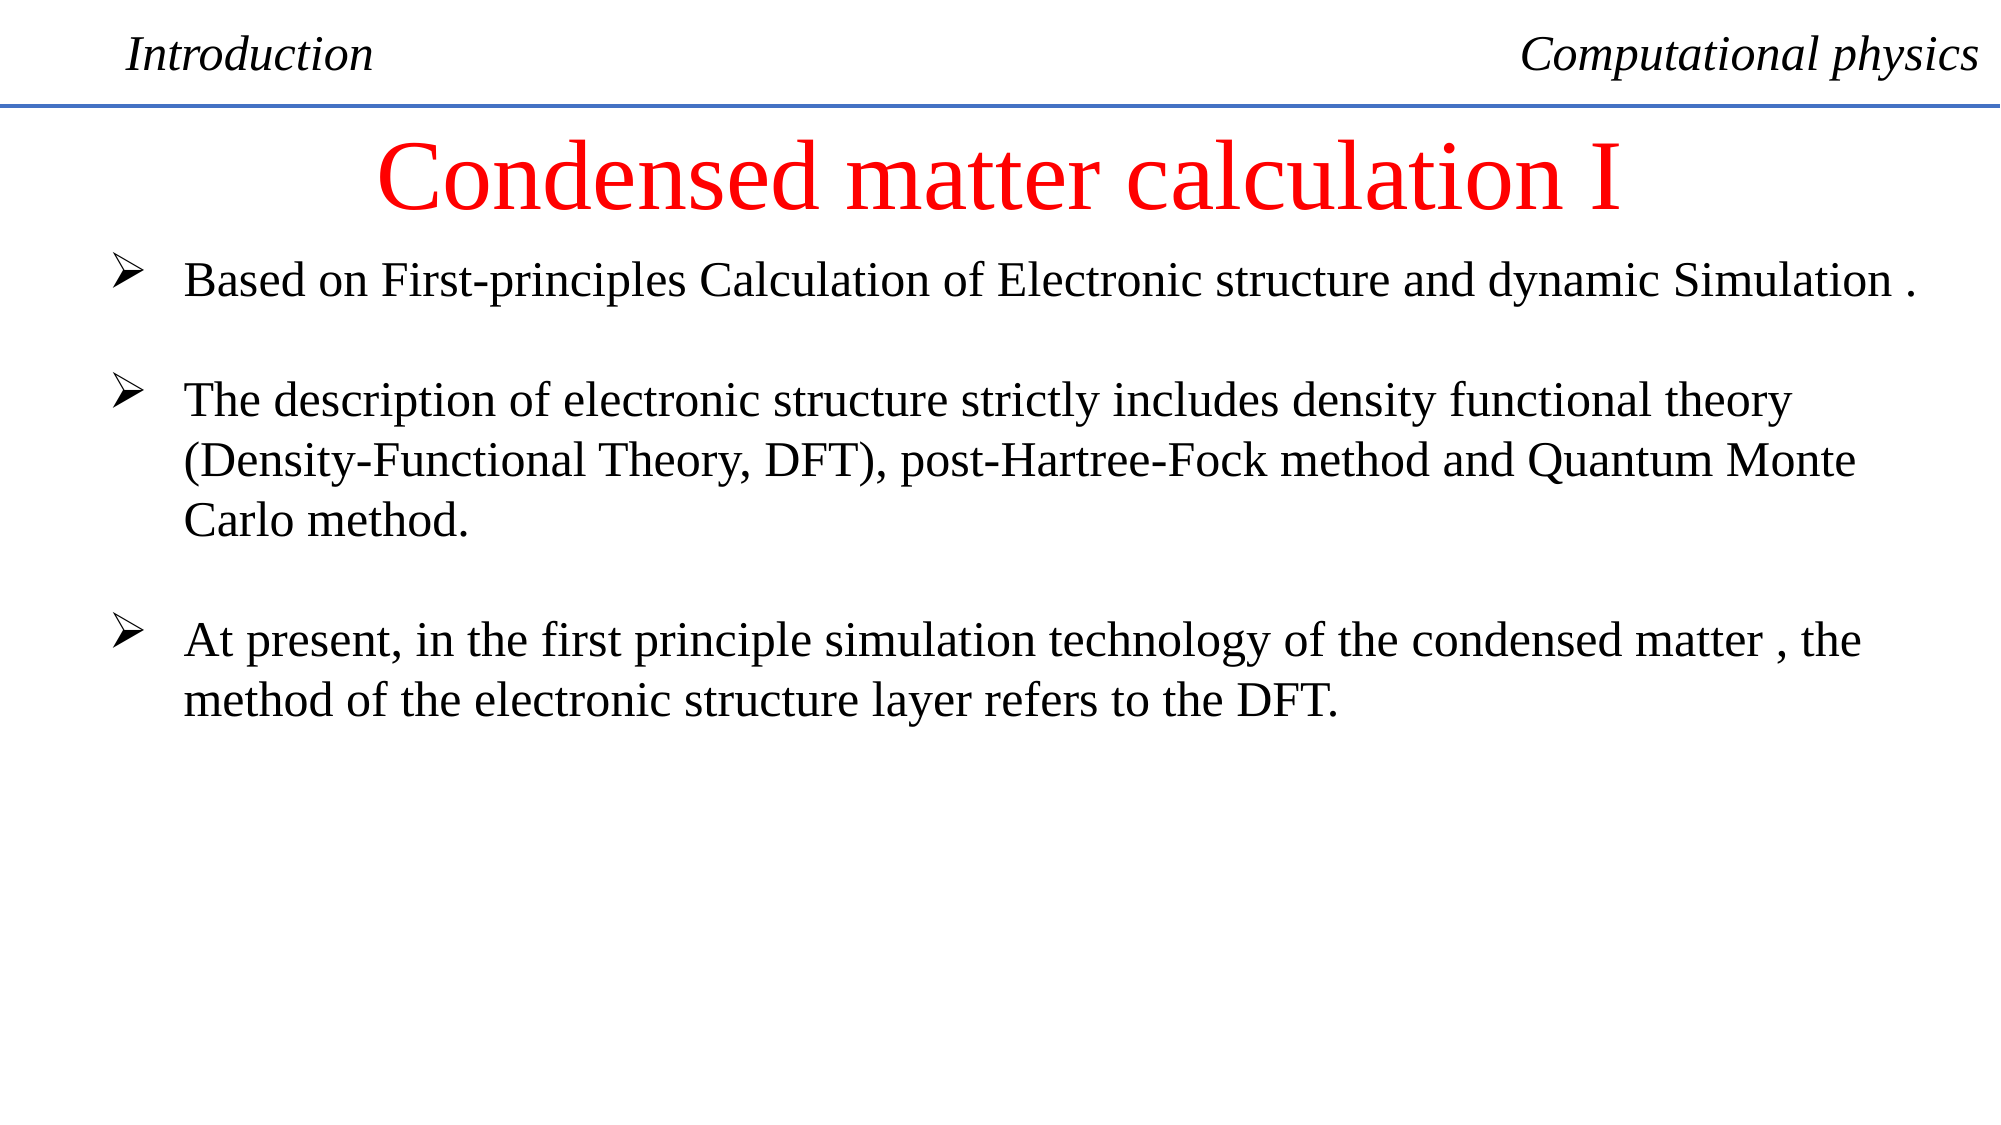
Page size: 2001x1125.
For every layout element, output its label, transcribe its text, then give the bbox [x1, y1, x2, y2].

text_box Based on First-principles Calculation of Electronic structure and dynamic Simulation . The description of electronic structure strictly includes density functional theory (Density-Functional Theory, DFT), post-Hartree-Fock method and Quantum Monte Carlo method. At present, in the first principle simulation technology of the condensed matter , the method of the electronic structure layer refers to the DFT. [93, 238, 1960, 944]
text_box Condensed matter calculation I [137, 21, 1863, 105]
text_box Computational physics [1504, 13, 1995, 88]
text_box Condensed matter calculation I [137, 107, 1863, 238]
text_box Introduction [110, 13, 389, 88]
